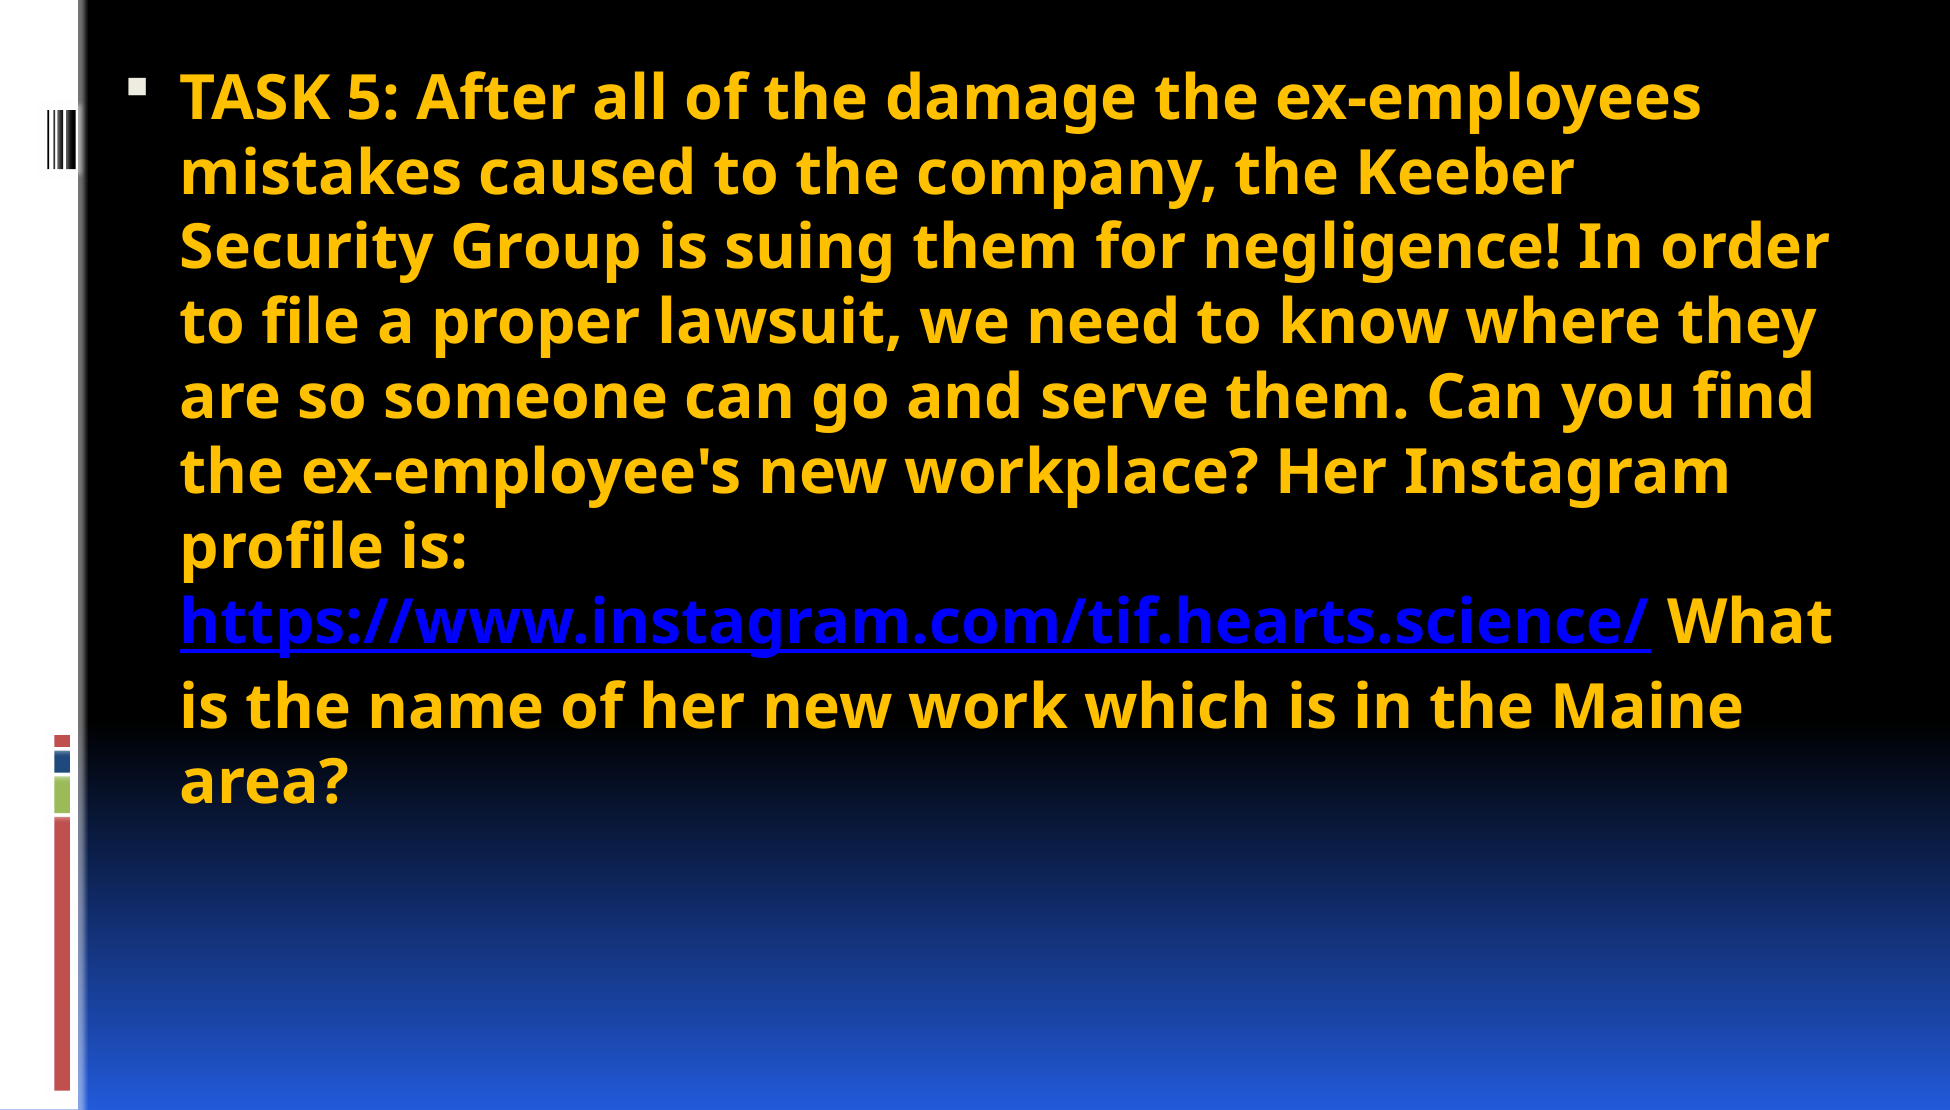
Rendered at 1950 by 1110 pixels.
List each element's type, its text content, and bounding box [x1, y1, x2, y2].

list TASK 5: After all of the damage the ex-employees mistakes caused to the company, the Keeber Security Group is suing them for negligence! In order to file a proper lawsuit, we need to know where they are so someone can go and serve them. Can you find the ex-employee's new workplace? Her Instagram profile is: https://www.instagram.com/tif.hearts.science/ What is the name of her new work which is in the Maine area? [97, 49, 1853, 1036]
